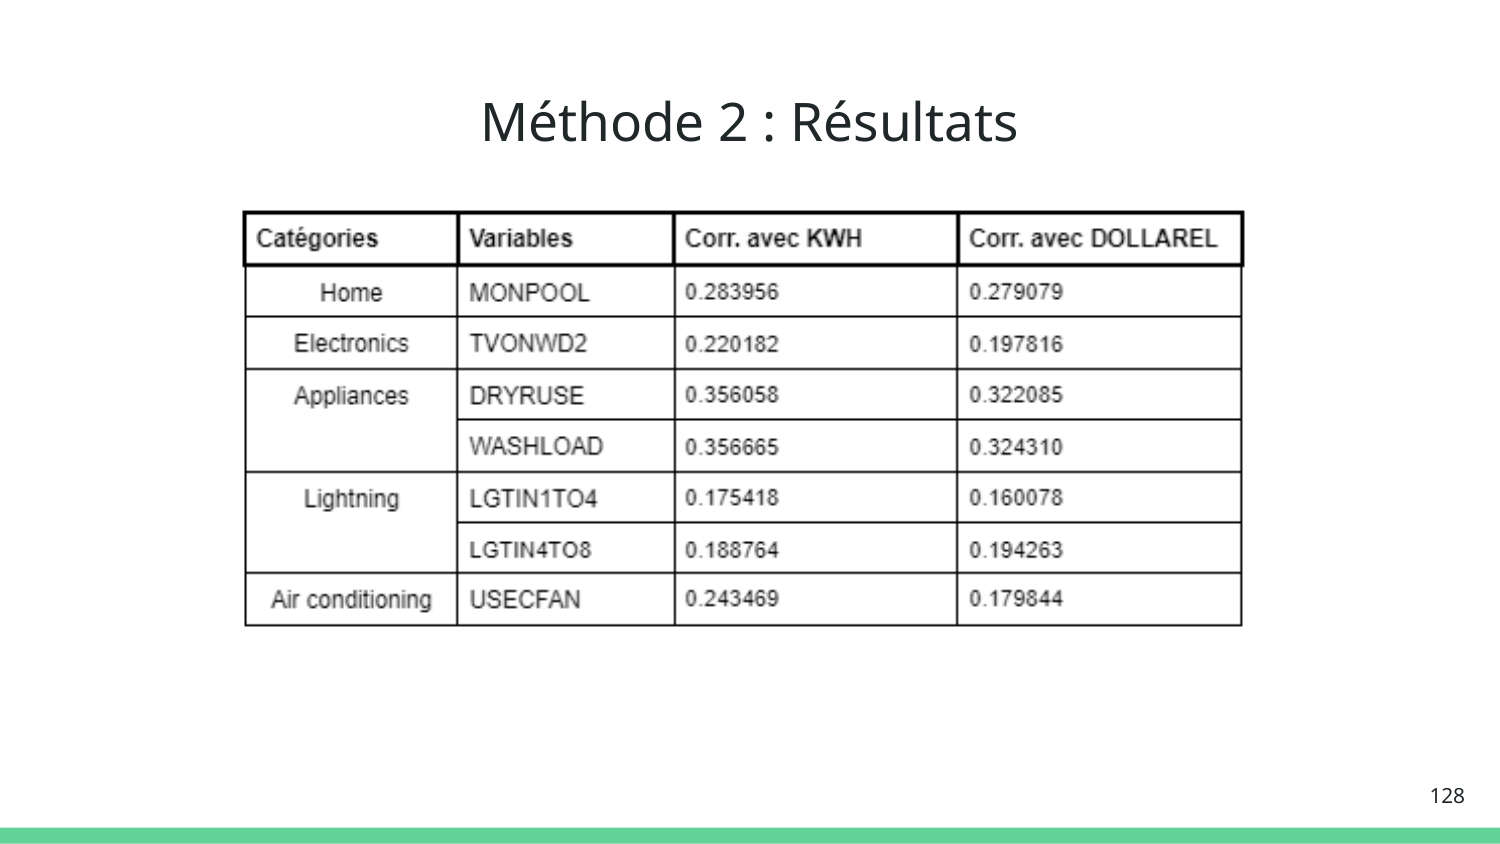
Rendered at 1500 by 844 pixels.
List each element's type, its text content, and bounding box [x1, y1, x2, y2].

slide_number ‹#› [1389, 764, 1480, 830]
title Méthode 2 : Résultats [51, 72, 1449, 167]
picture [239, 201, 1261, 643]
